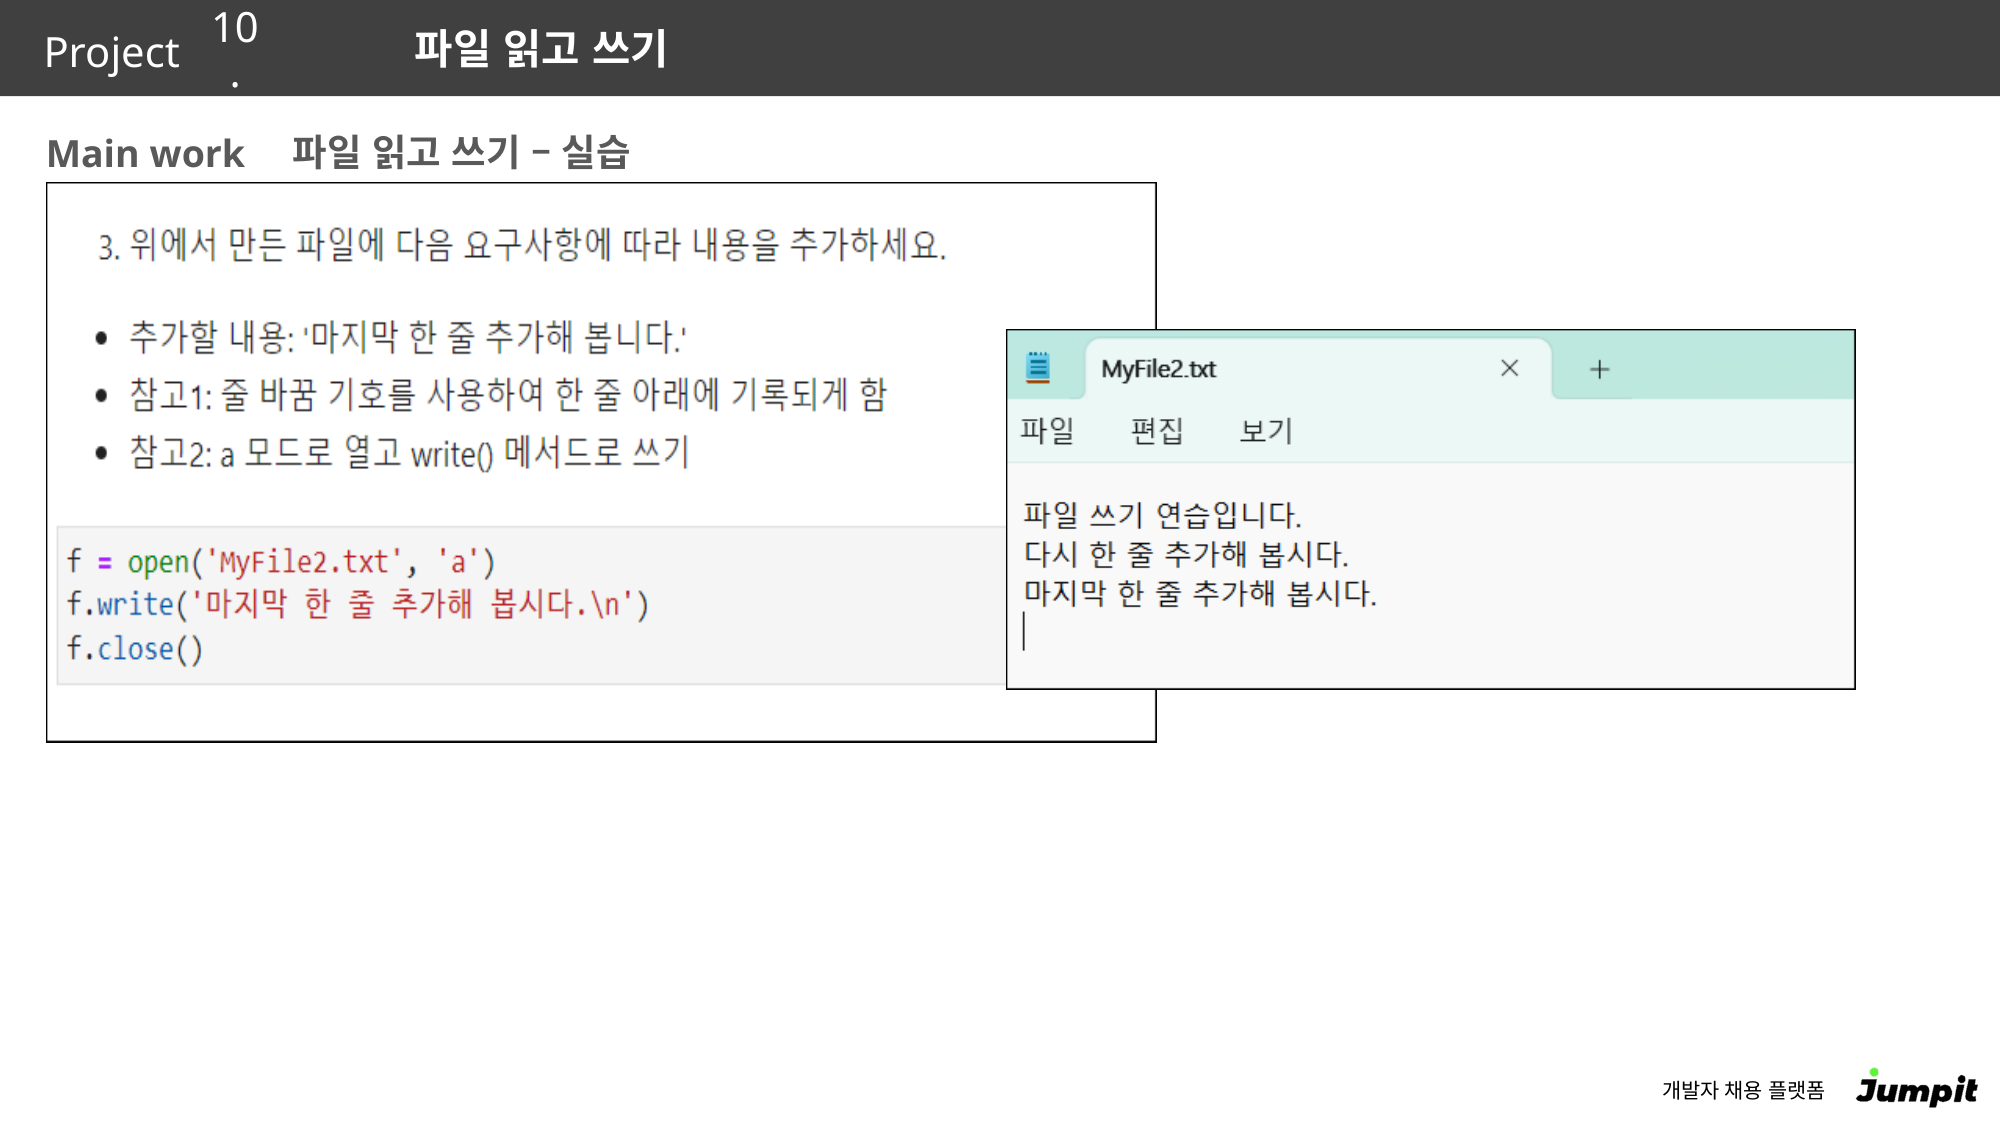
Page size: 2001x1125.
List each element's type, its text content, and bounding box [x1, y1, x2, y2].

picture [1849, 1063, 1982, 1113]
picture [46, 182, 1856, 744]
list 10. [192, 20, 278, 82]
list 파일 읽고 쓰기 – 실습 [277, 126, 1856, 183]
list 파일 읽고 쓰기 [399, 20, 1707, 82]
